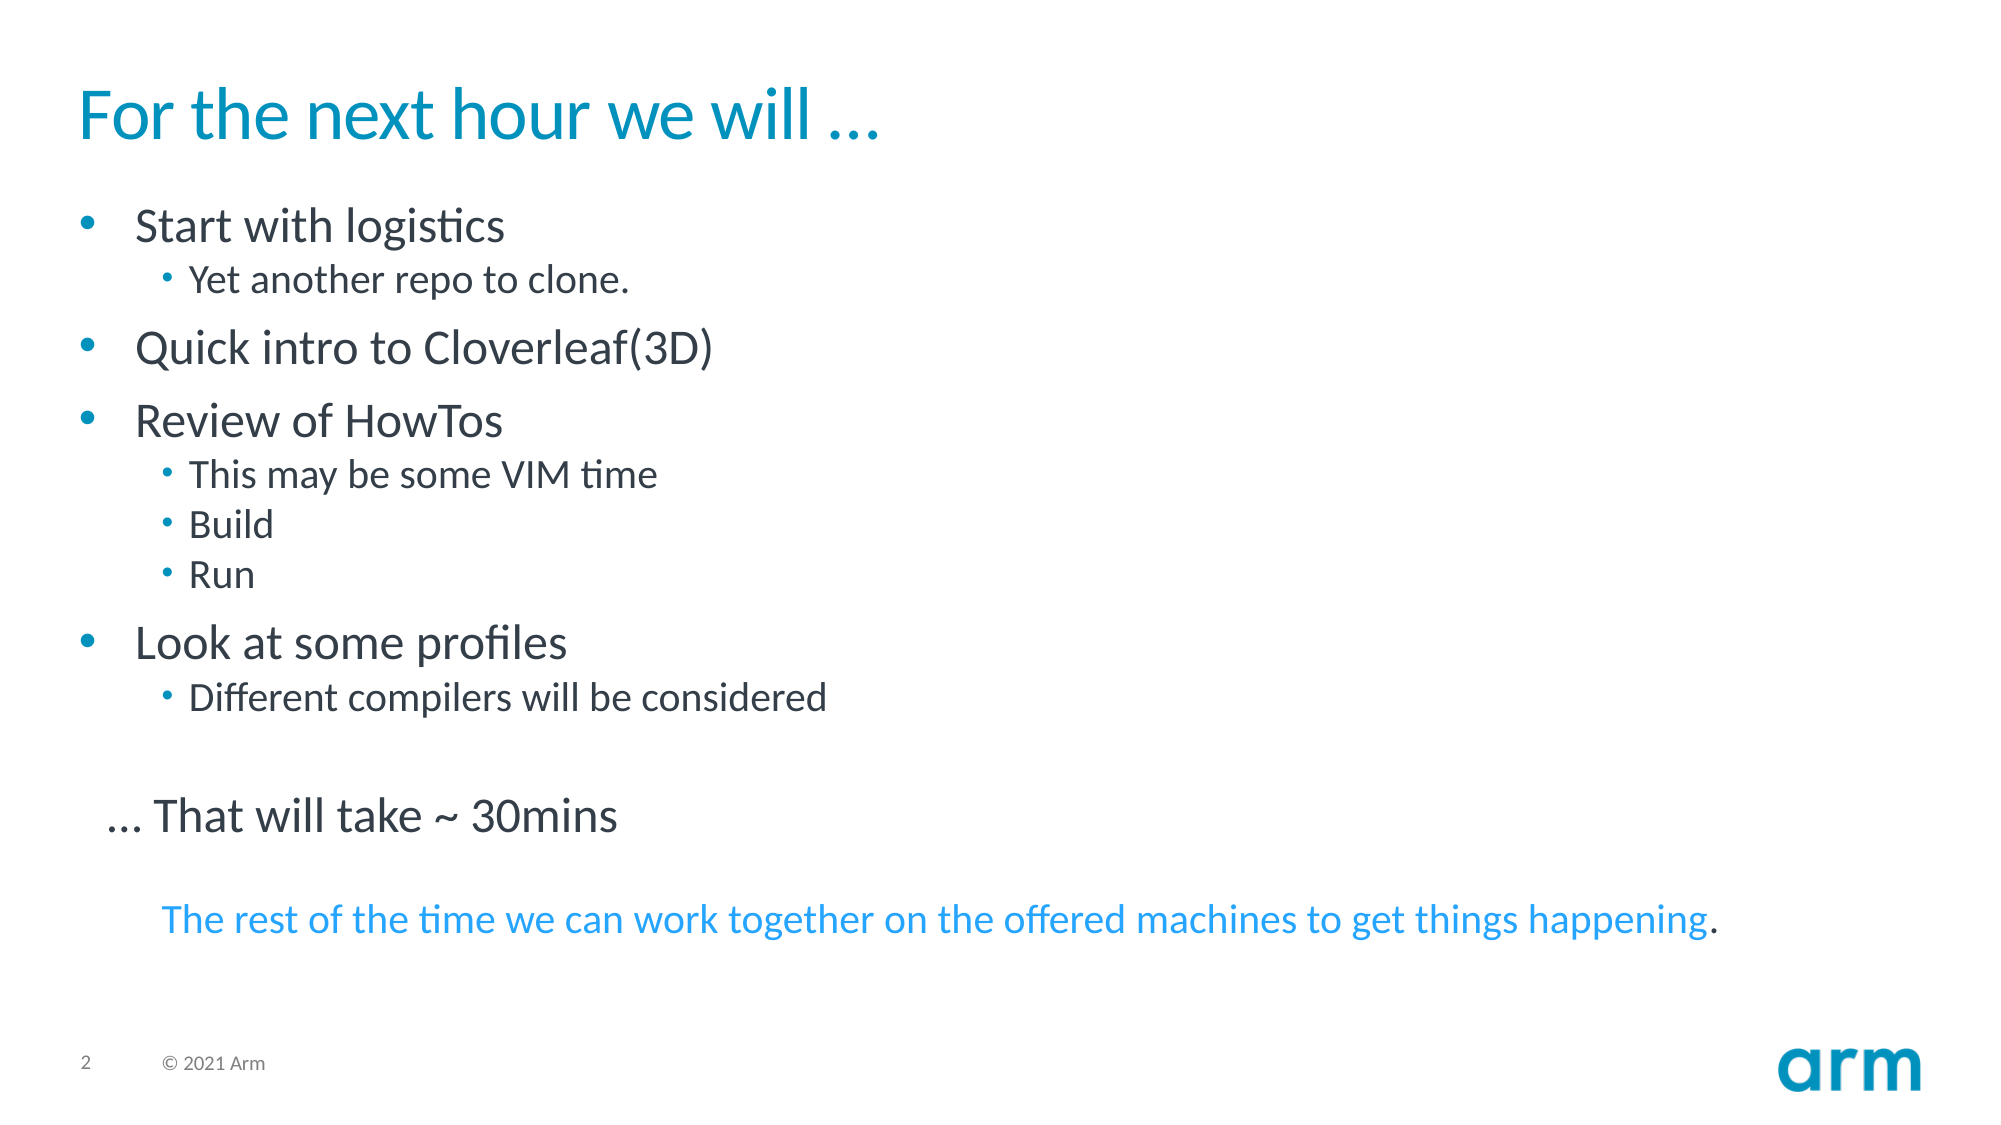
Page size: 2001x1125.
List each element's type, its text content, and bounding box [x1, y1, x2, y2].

list Start with logistics Yet another repo to clone. Quick intro to Cloverleaf(3D) Review of HowTos This may be some VIM time Build Run Look at some profiles Different compilers will be considered … That will take ~ 30mins The rest of the time we can work together on the offered machines to get things happening. [78, 192, 1922, 1004]
picture [1777, 1047, 1922, 1093]
title For the next hour we will … [78, 78, 1922, 186]
